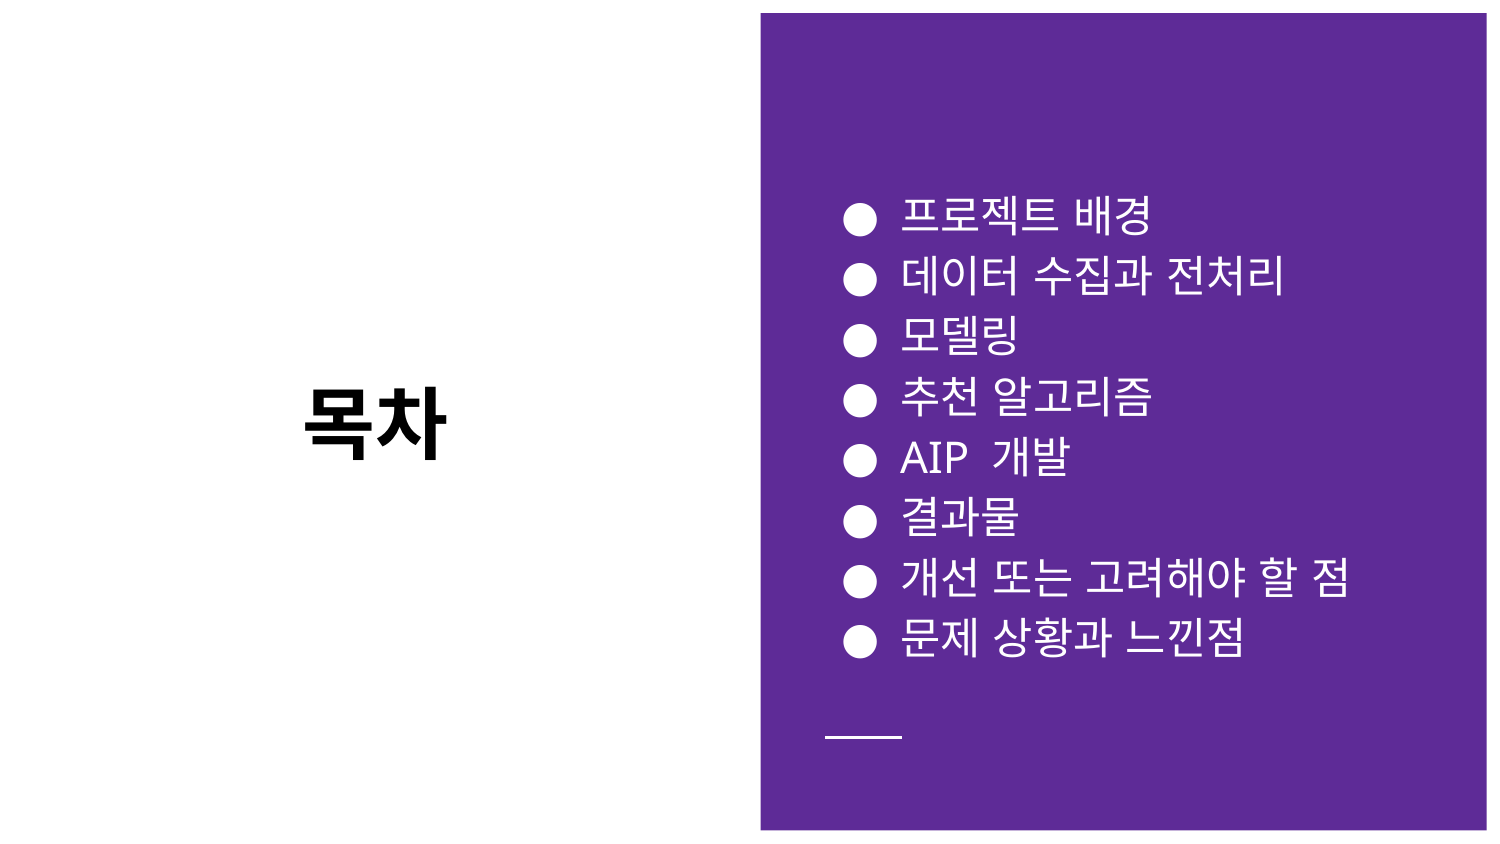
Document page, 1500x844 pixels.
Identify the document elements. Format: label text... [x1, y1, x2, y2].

list 프로젝트 배경 데이터 수집과 전처리 모델링 추천 알고리즘 AIP 개발 결과물 개선 또는 고려해야 할 점 문제 상황과 느낀점 [810, 118, 1440, 725]
title 목차 [43, 275, 708, 569]
